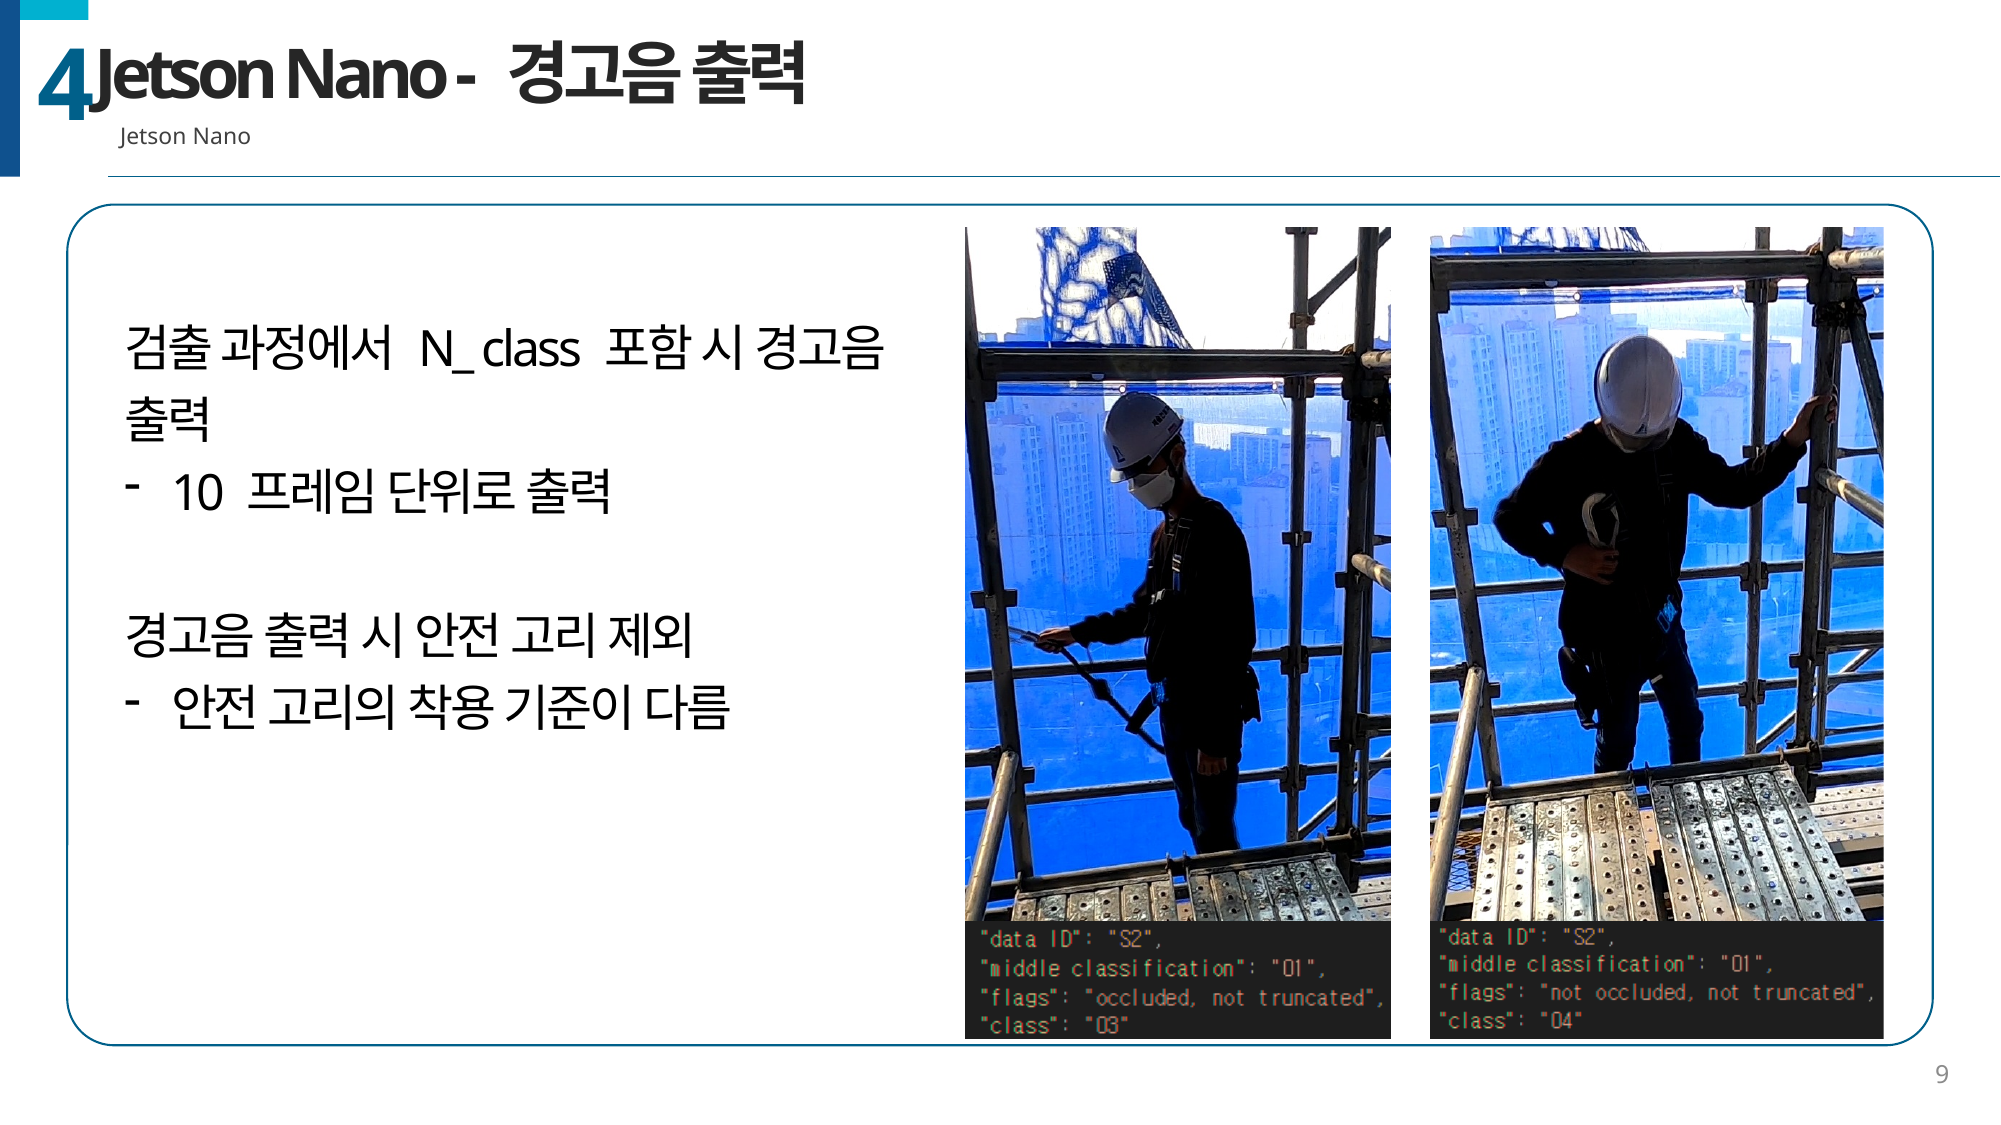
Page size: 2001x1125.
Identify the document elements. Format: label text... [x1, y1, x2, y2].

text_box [965, 227, 1391, 1039]
text_box 검출 과정에서 N_ class 포함 시 경고음 출력 10 프레임 단위로 출력 경고음 출력 시 안전 고리 제외 안전 고리의 착용 기준이 다름 [98, 296, 934, 888]
slide_number 9 [1514, 1045, 1965, 1106]
text_box [66, 203, 1934, 1047]
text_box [0, 0, 797, 177]
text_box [1430, 227, 1884, 1039]
